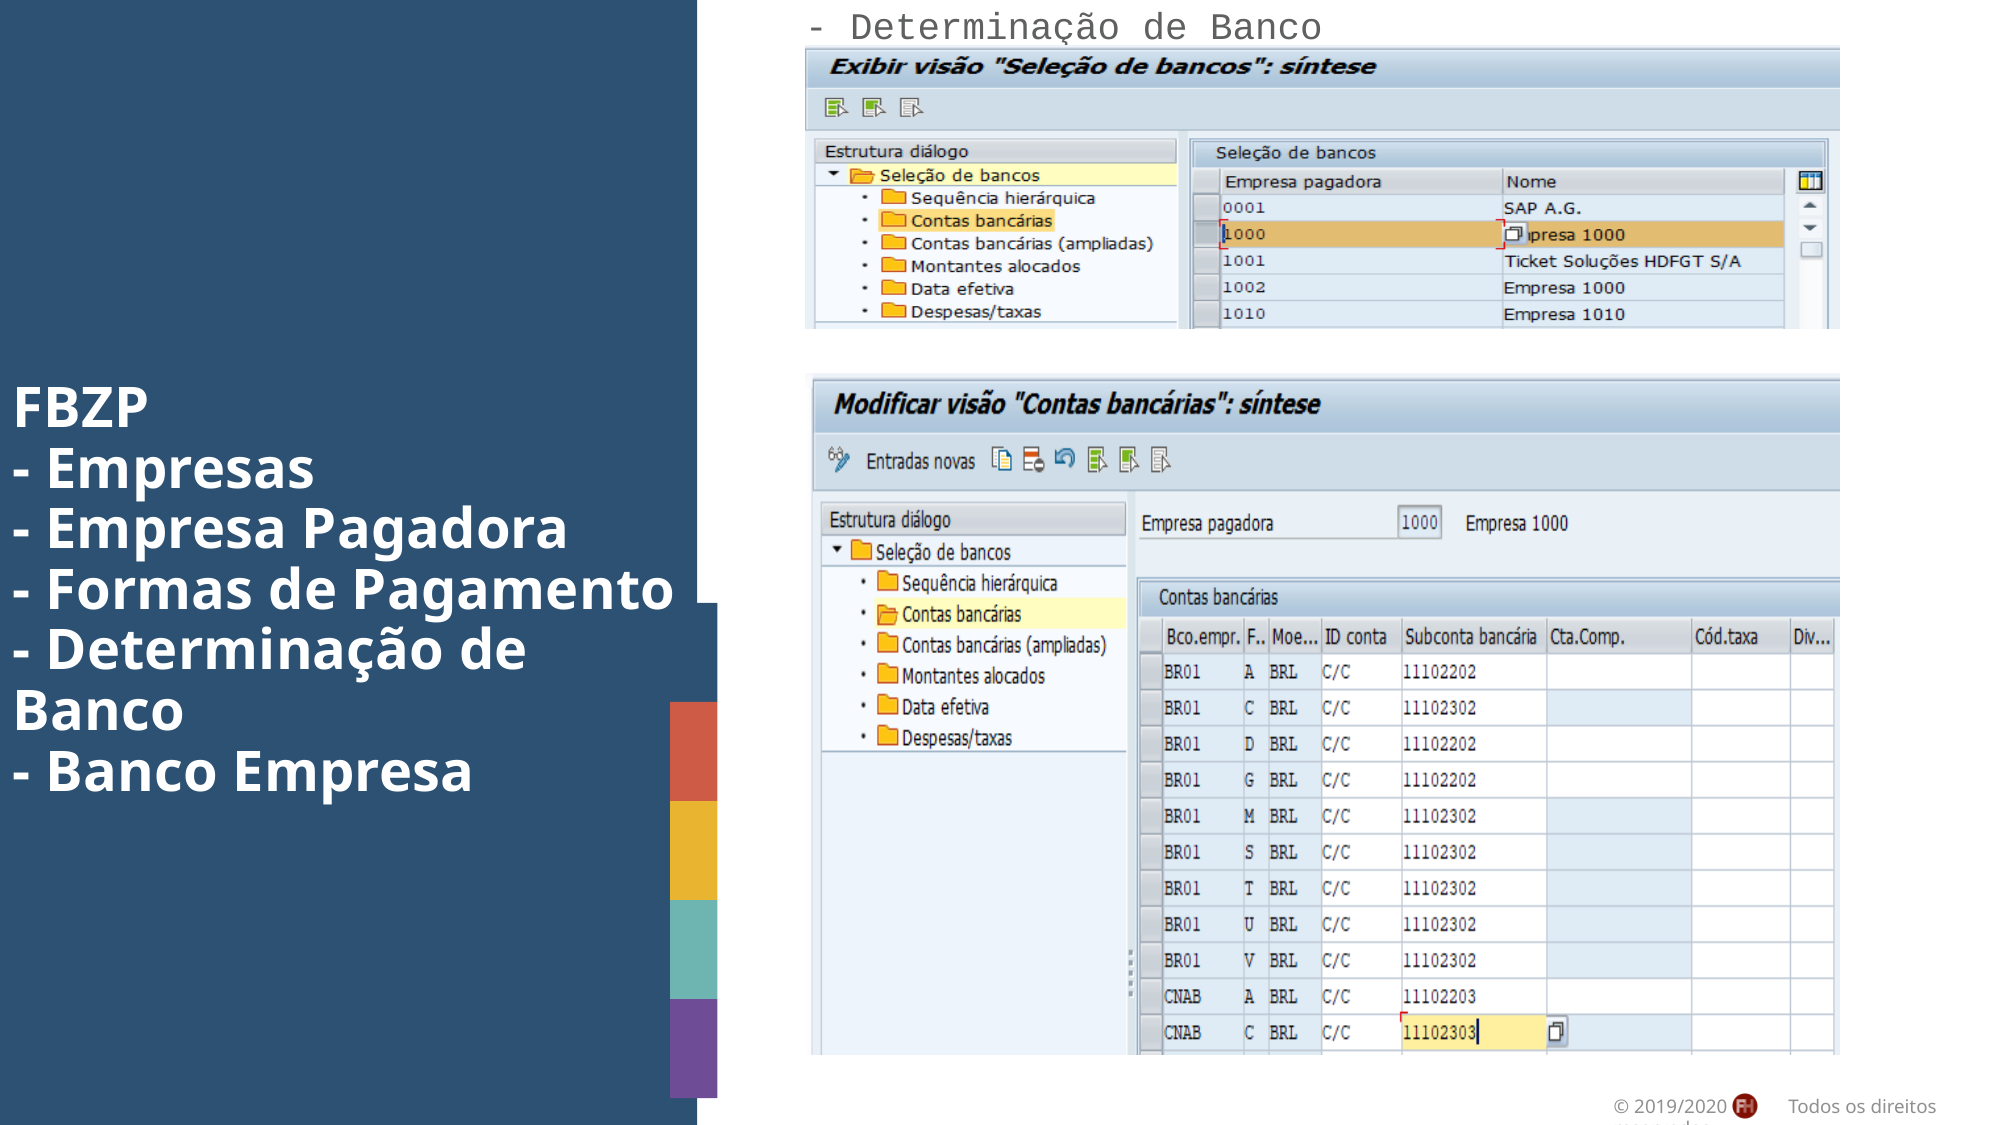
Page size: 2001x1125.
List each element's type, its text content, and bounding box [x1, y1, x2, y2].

picture [805, 373, 1840, 1055]
text_box - Determinação de Banco [715, 0, 1931, 1055]
picture [805, 45, 1840, 329]
title FBZP - Empresas - Empresa Pagadora - Formas de Pagamento - Determinação de Banco - Banco Empresa [0, 308, 696, 1121]
picture [1732, 1093, 1758, 1119]
